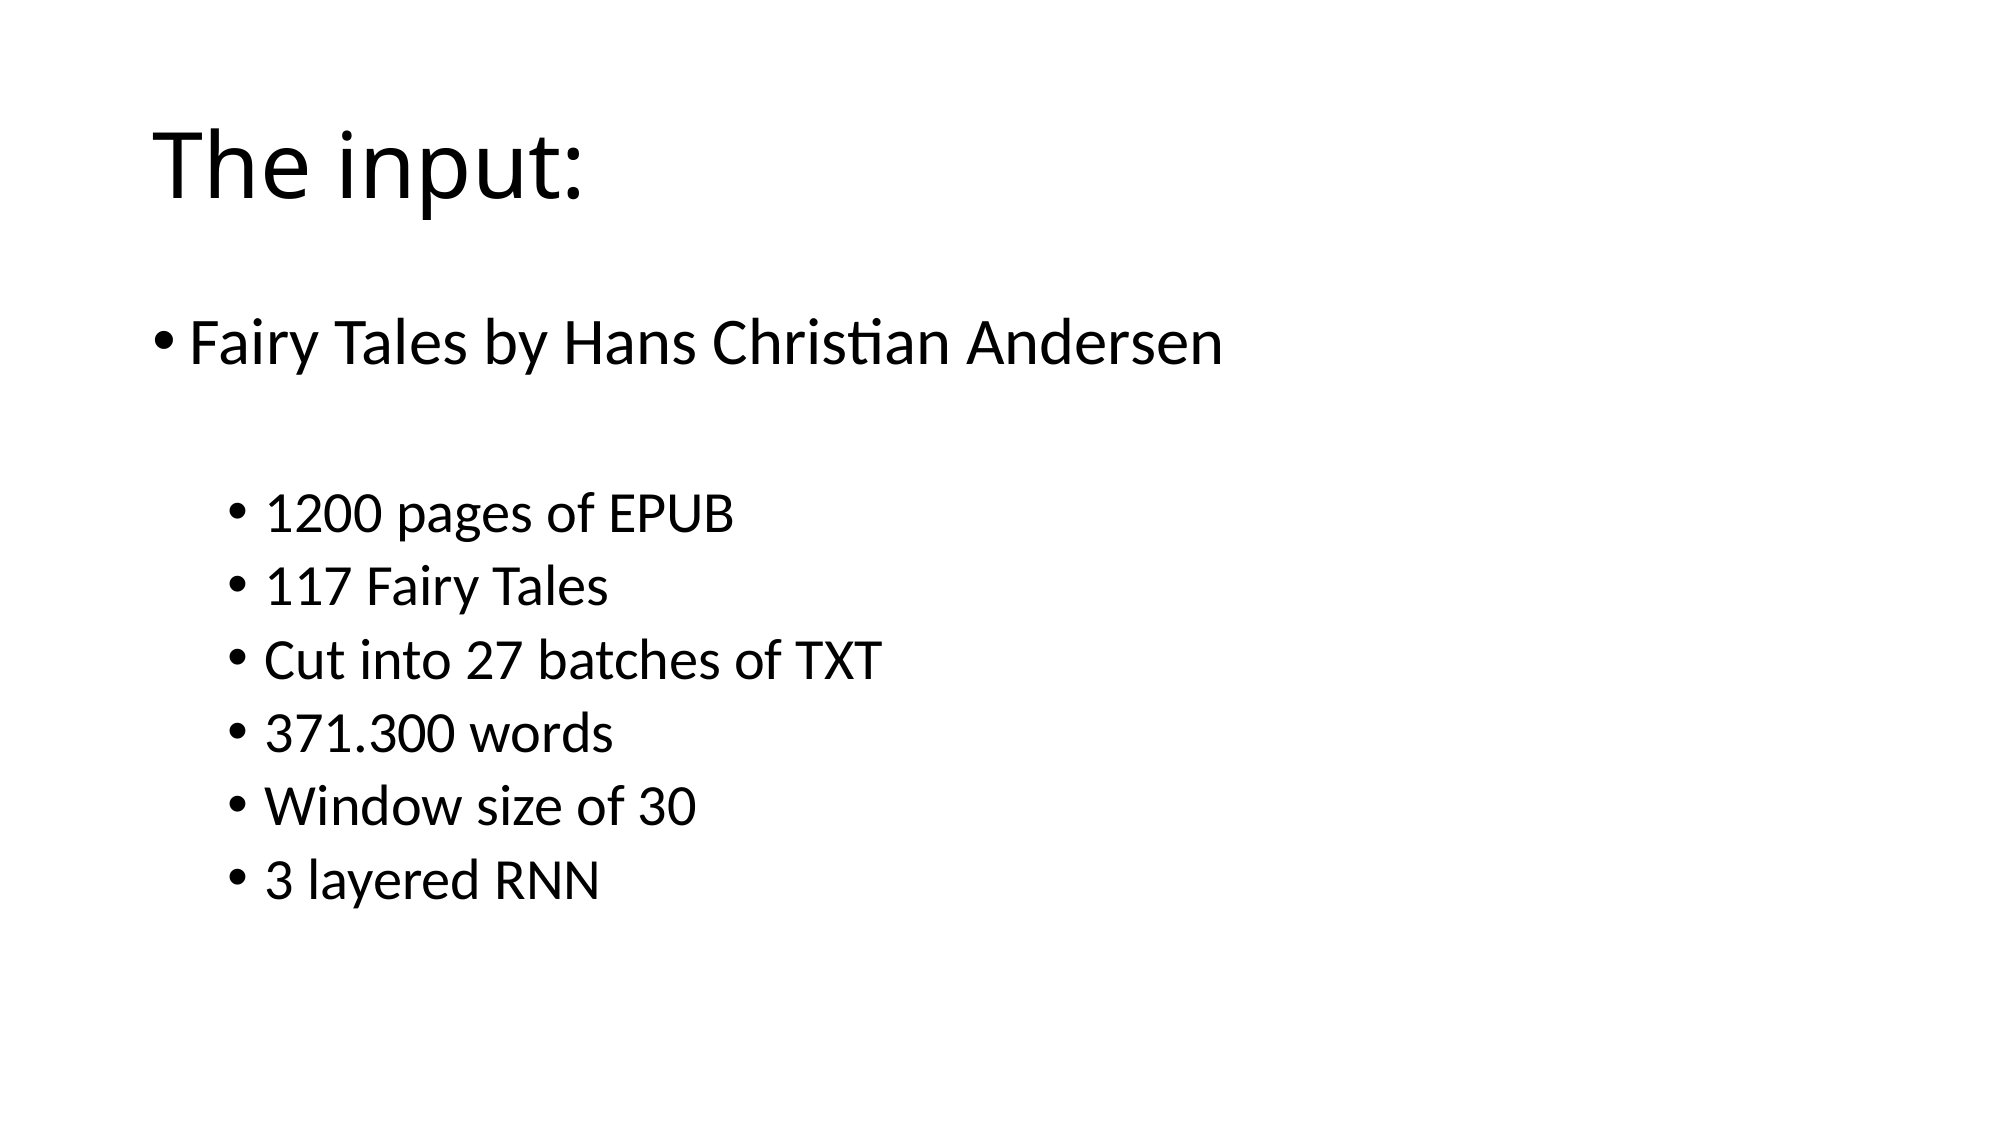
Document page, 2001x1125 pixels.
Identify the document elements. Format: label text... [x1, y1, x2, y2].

list Fairy Tales by Hans Christian Andersen 1200 pages of EPUB 117 Fairy Tales Cut into 27 batches of TXT 371.300 words Window size of 30 3 layered RNN [137, 299, 1863, 1014]
title The input: [137, 59, 1863, 278]
